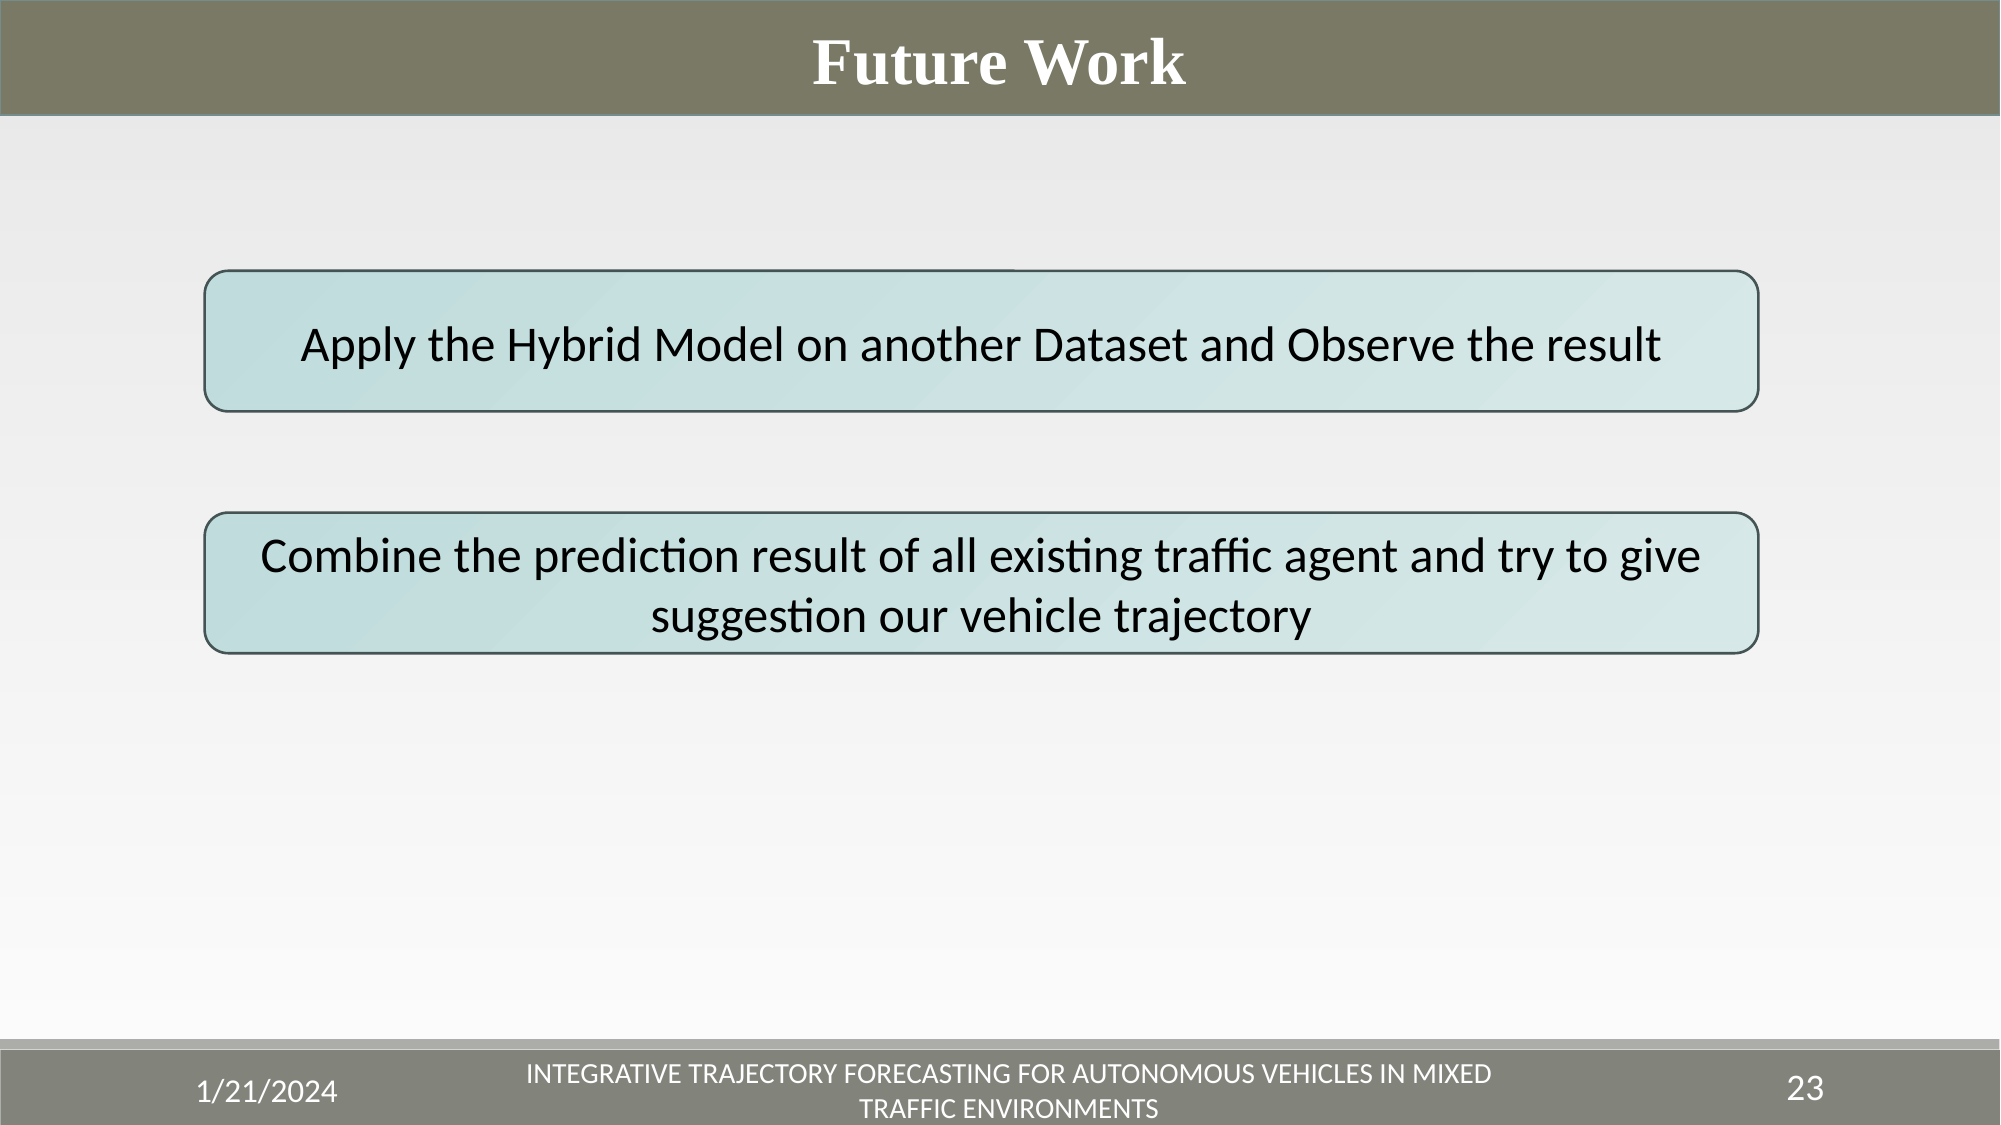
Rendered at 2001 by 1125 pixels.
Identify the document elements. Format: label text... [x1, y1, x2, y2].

text_box Combine the prediction result of all existing traffic agent and try to give suggestion our vehicle trajectory [203, 511, 1760, 655]
footer Integrative Trajectory Forecasting for Autonomous Vehicles in Mixed Traffic Environments [507, 1059, 1511, 1120]
text_box Future Work [0, 0, 2000, 116]
text_box Apply the Hybrid Model on another Dataset and Observe the result [203, 269, 1760, 413]
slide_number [180, 1059, 507, 1120]
slide_number 23 [1624, 1055, 1840, 1116]
